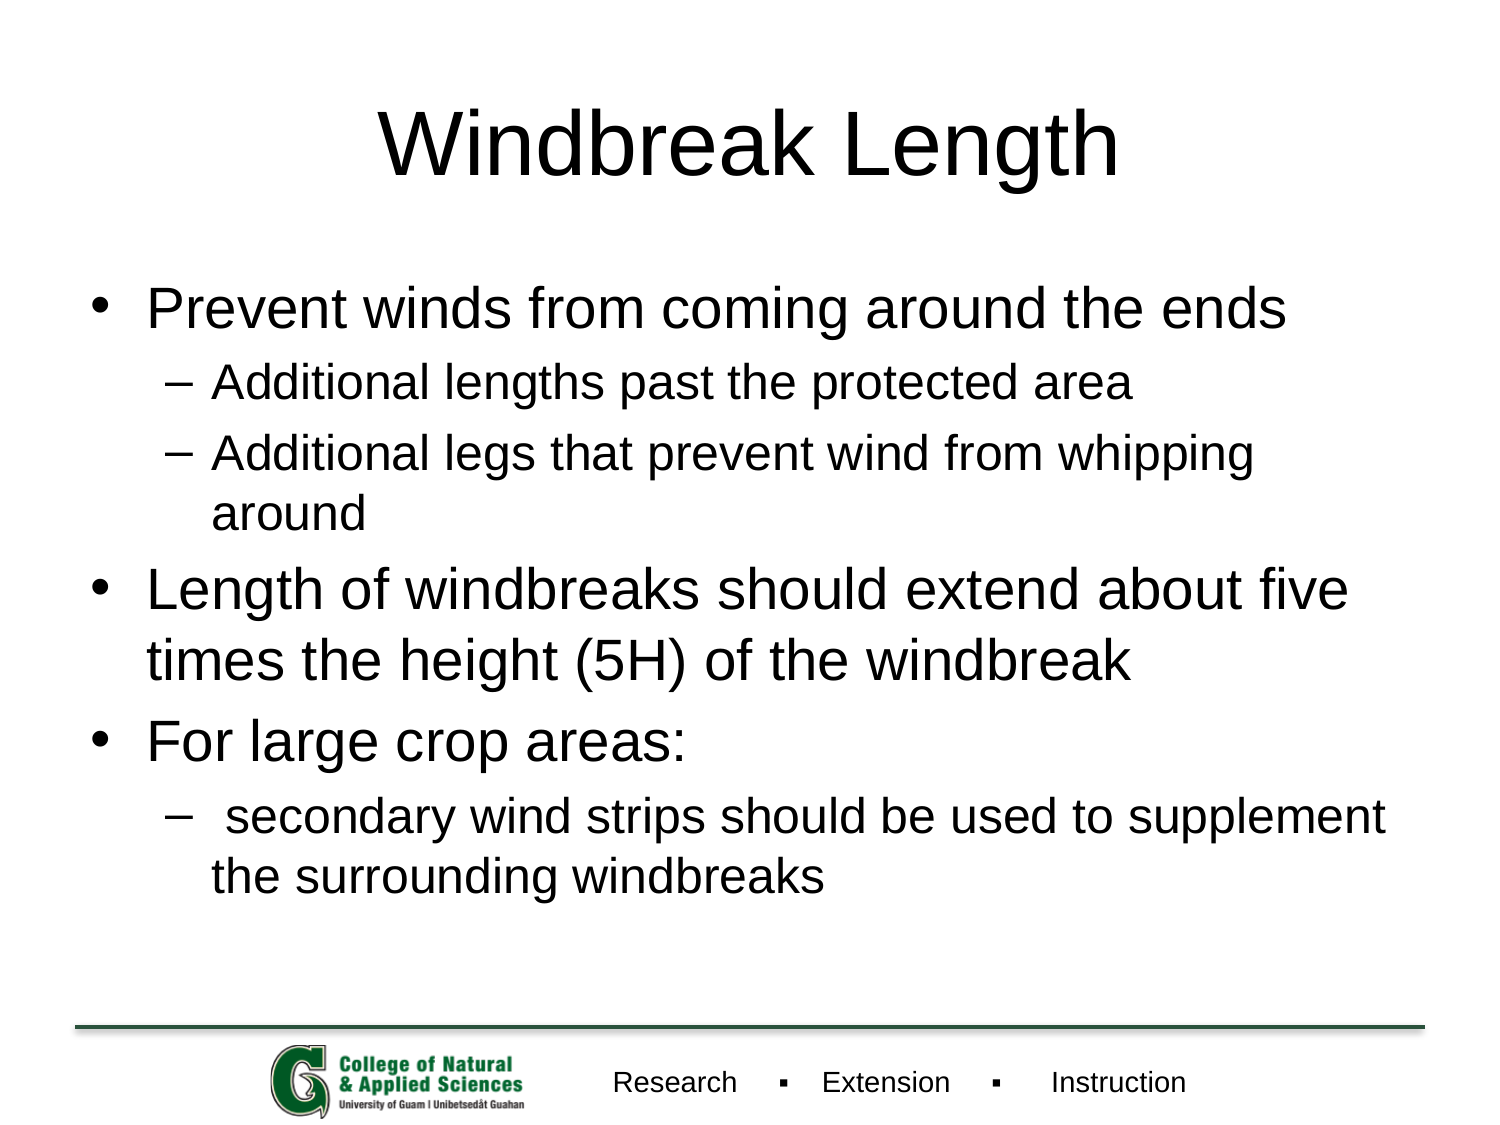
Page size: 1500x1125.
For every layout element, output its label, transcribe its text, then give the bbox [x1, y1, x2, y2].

title Windbreak Length [75, 45, 1425, 233]
list Prevent winds from coming around the ends Additional lengths past the protected area Additional legs that prevent wind from whipping around Length of windbreaks should extend about five times the height (5H) of the windbreak For large crop areas: secondary wind strips should be used to supplement the surrounding windbreaks [75, 262, 1425, 1005]
